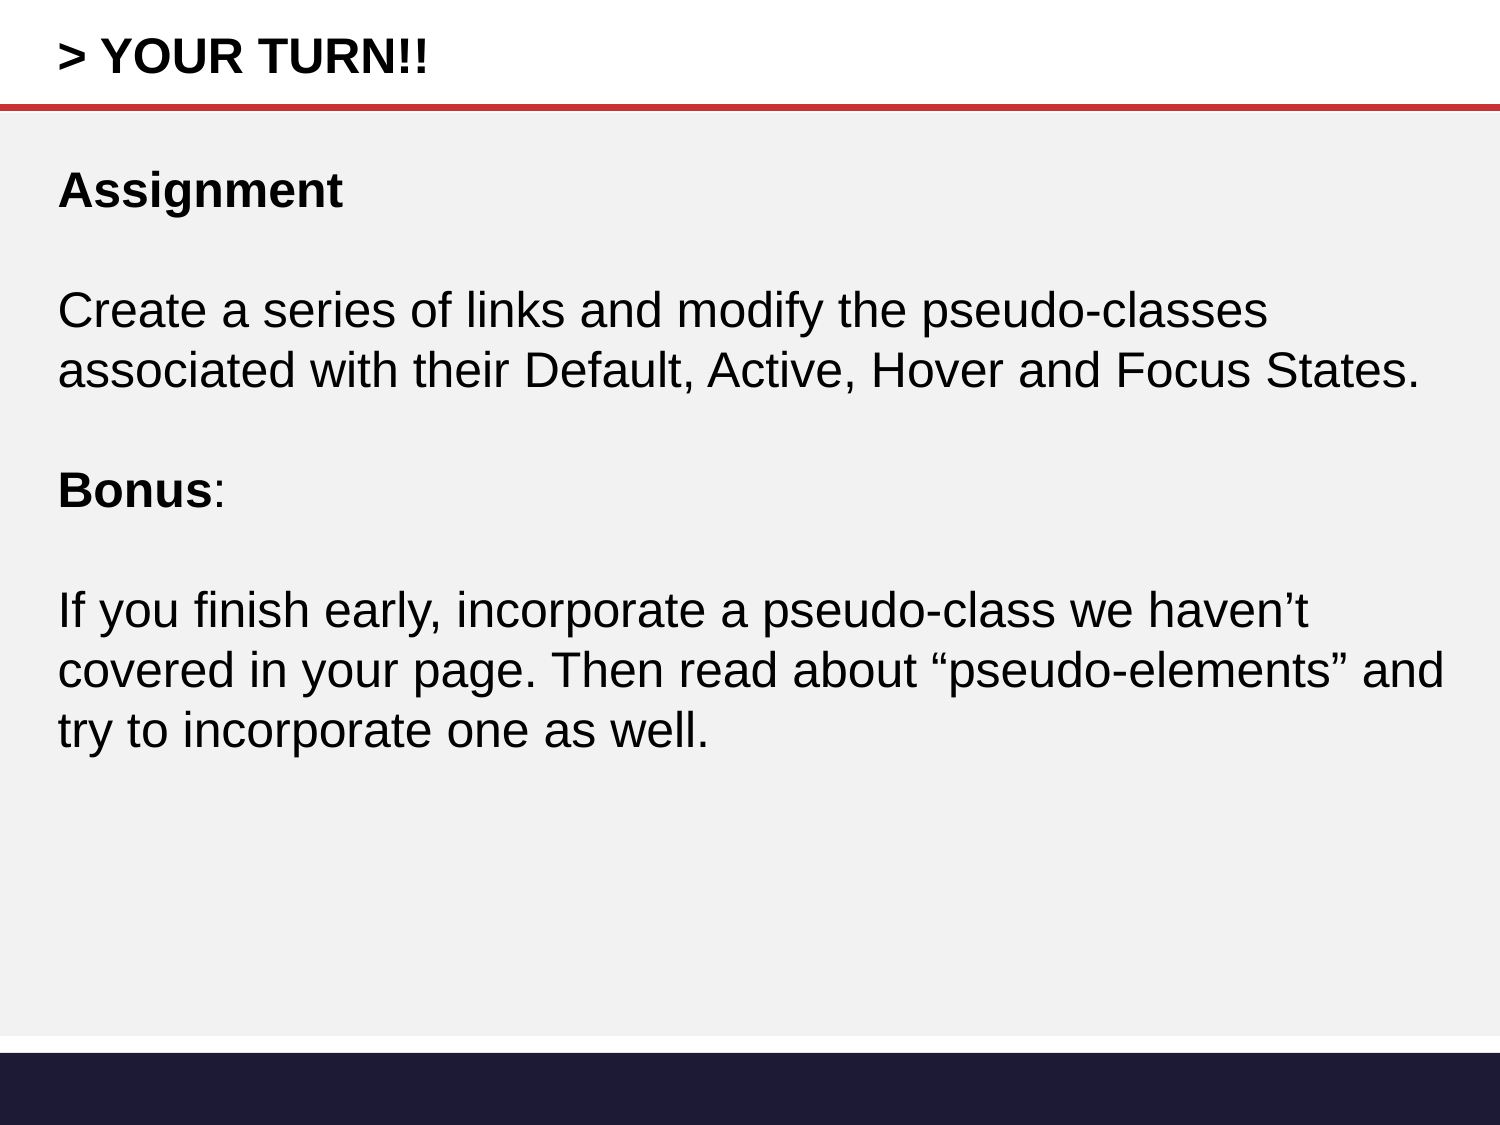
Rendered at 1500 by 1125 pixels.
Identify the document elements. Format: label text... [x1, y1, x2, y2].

text_box > YOUR TURN!! [50, 16, 913, 91]
text_box [0, 113, 1500, 1037]
text_box Assignment Create a series of links and modify the pseudo-classes associated with their Default, Active, Hover and Focus States. Bonus: If you finish early, incorporate a pseudo-class we haven’t covered in your page. Then read about “pseudo-elements” and try to incorporate one as well. [49, 149, 1475, 765]
